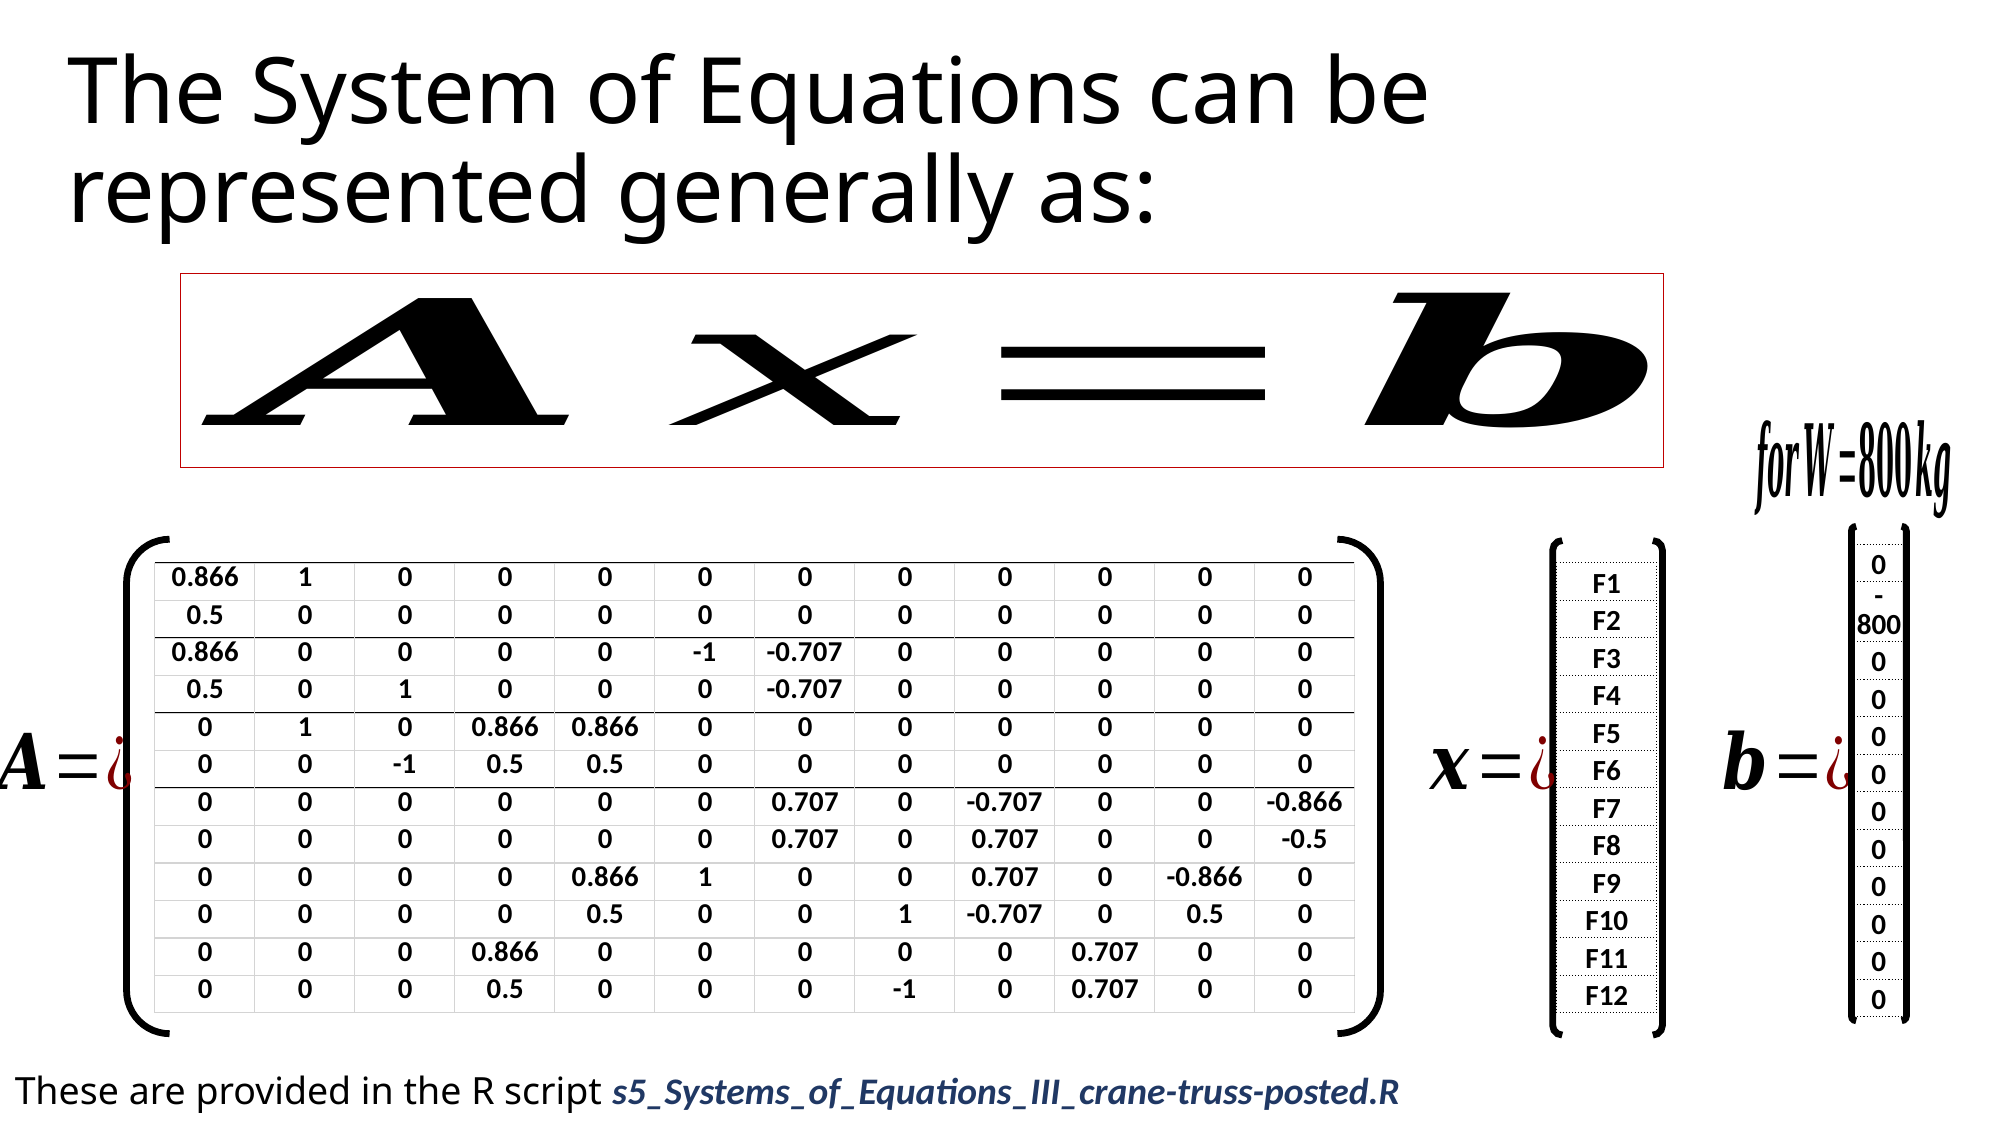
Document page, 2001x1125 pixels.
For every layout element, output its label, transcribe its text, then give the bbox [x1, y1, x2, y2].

text_box [126, 538, 1382, 1035]
text_box [1552, 540, 1663, 1036]
text_box The System of Equations can be represented generally as: [52, 13, 1948, 274]
text_box These are provided in the R script s5_Systems_of_Equations_III_crane-truss-posted.R [0, 1060, 1723, 1120]
text_box [1850, 525, 1907, 1022]
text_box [154, 562, 1356, 1014]
